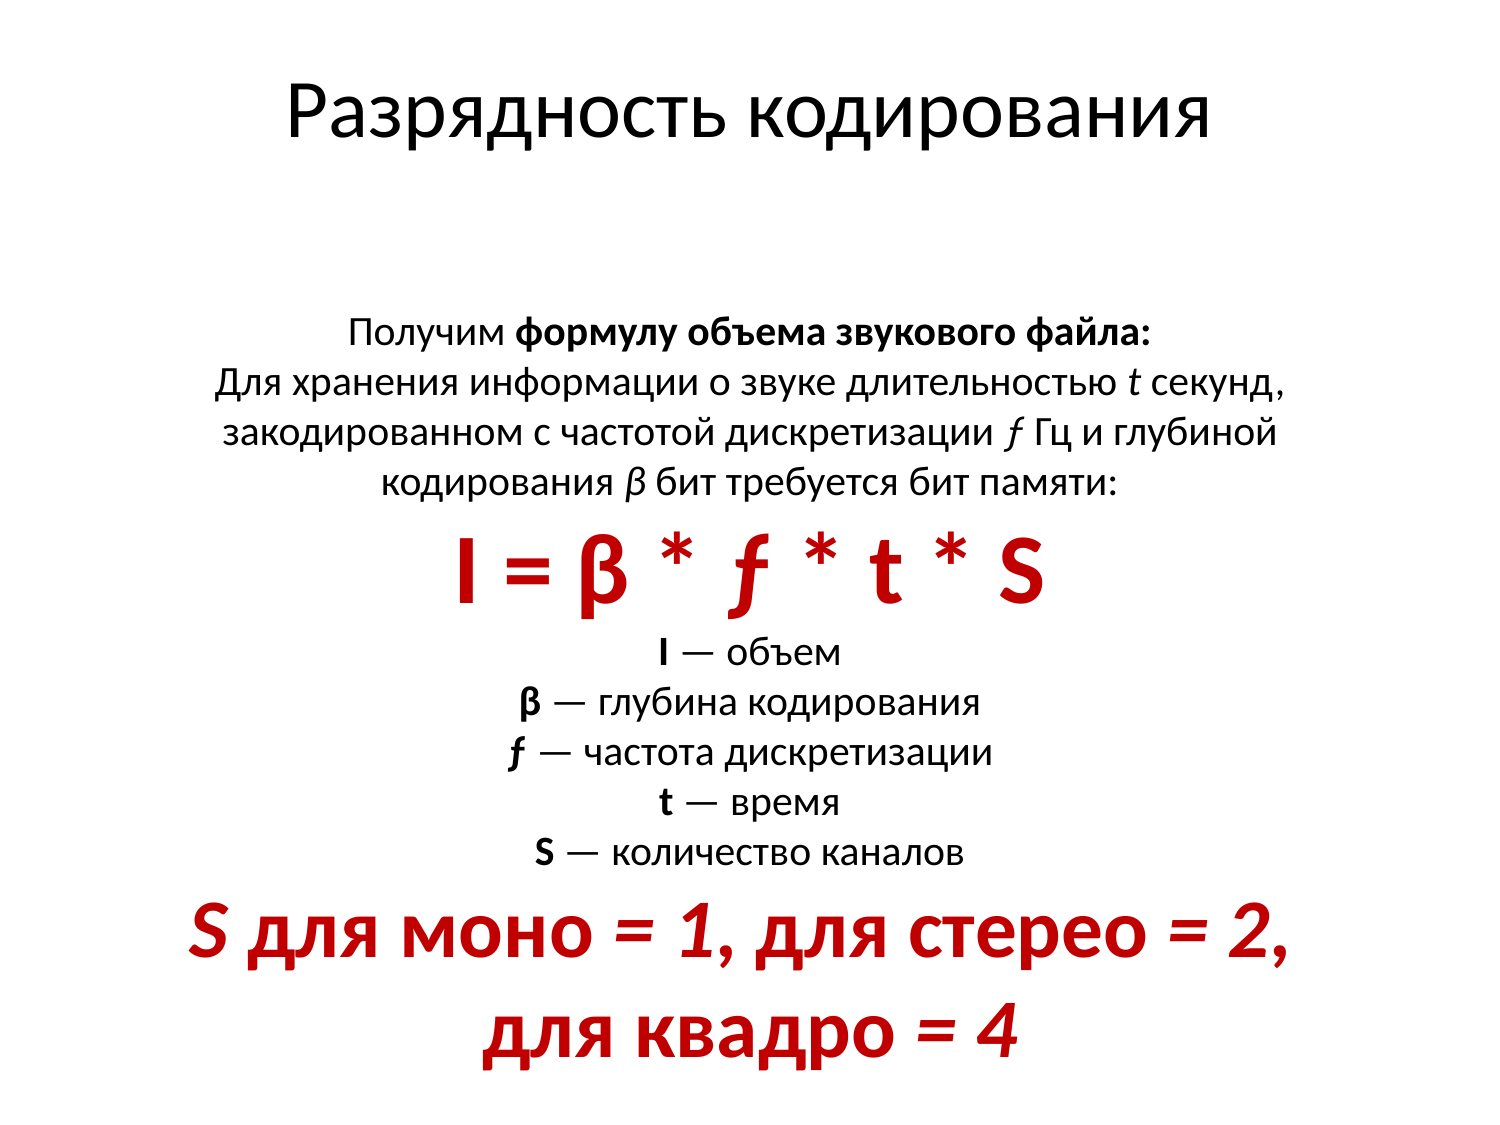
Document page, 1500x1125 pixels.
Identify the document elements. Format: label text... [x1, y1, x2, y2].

title Разрядность кодирования Получим формулу объема звукового файла: Для хранения информации о звуке длительностью t секунд, закодированном с частотой дискретизации ƒ Гц и глубиной кодирования β бит требуется бит памяти: I = β * ƒ * t * S I — объем β — глубина кодирования ƒ — частота дискретизации t — время S — количество каналов S для моно = 1, для стерео = 2, для квадро = 4 [75, 45, 1425, 233]
